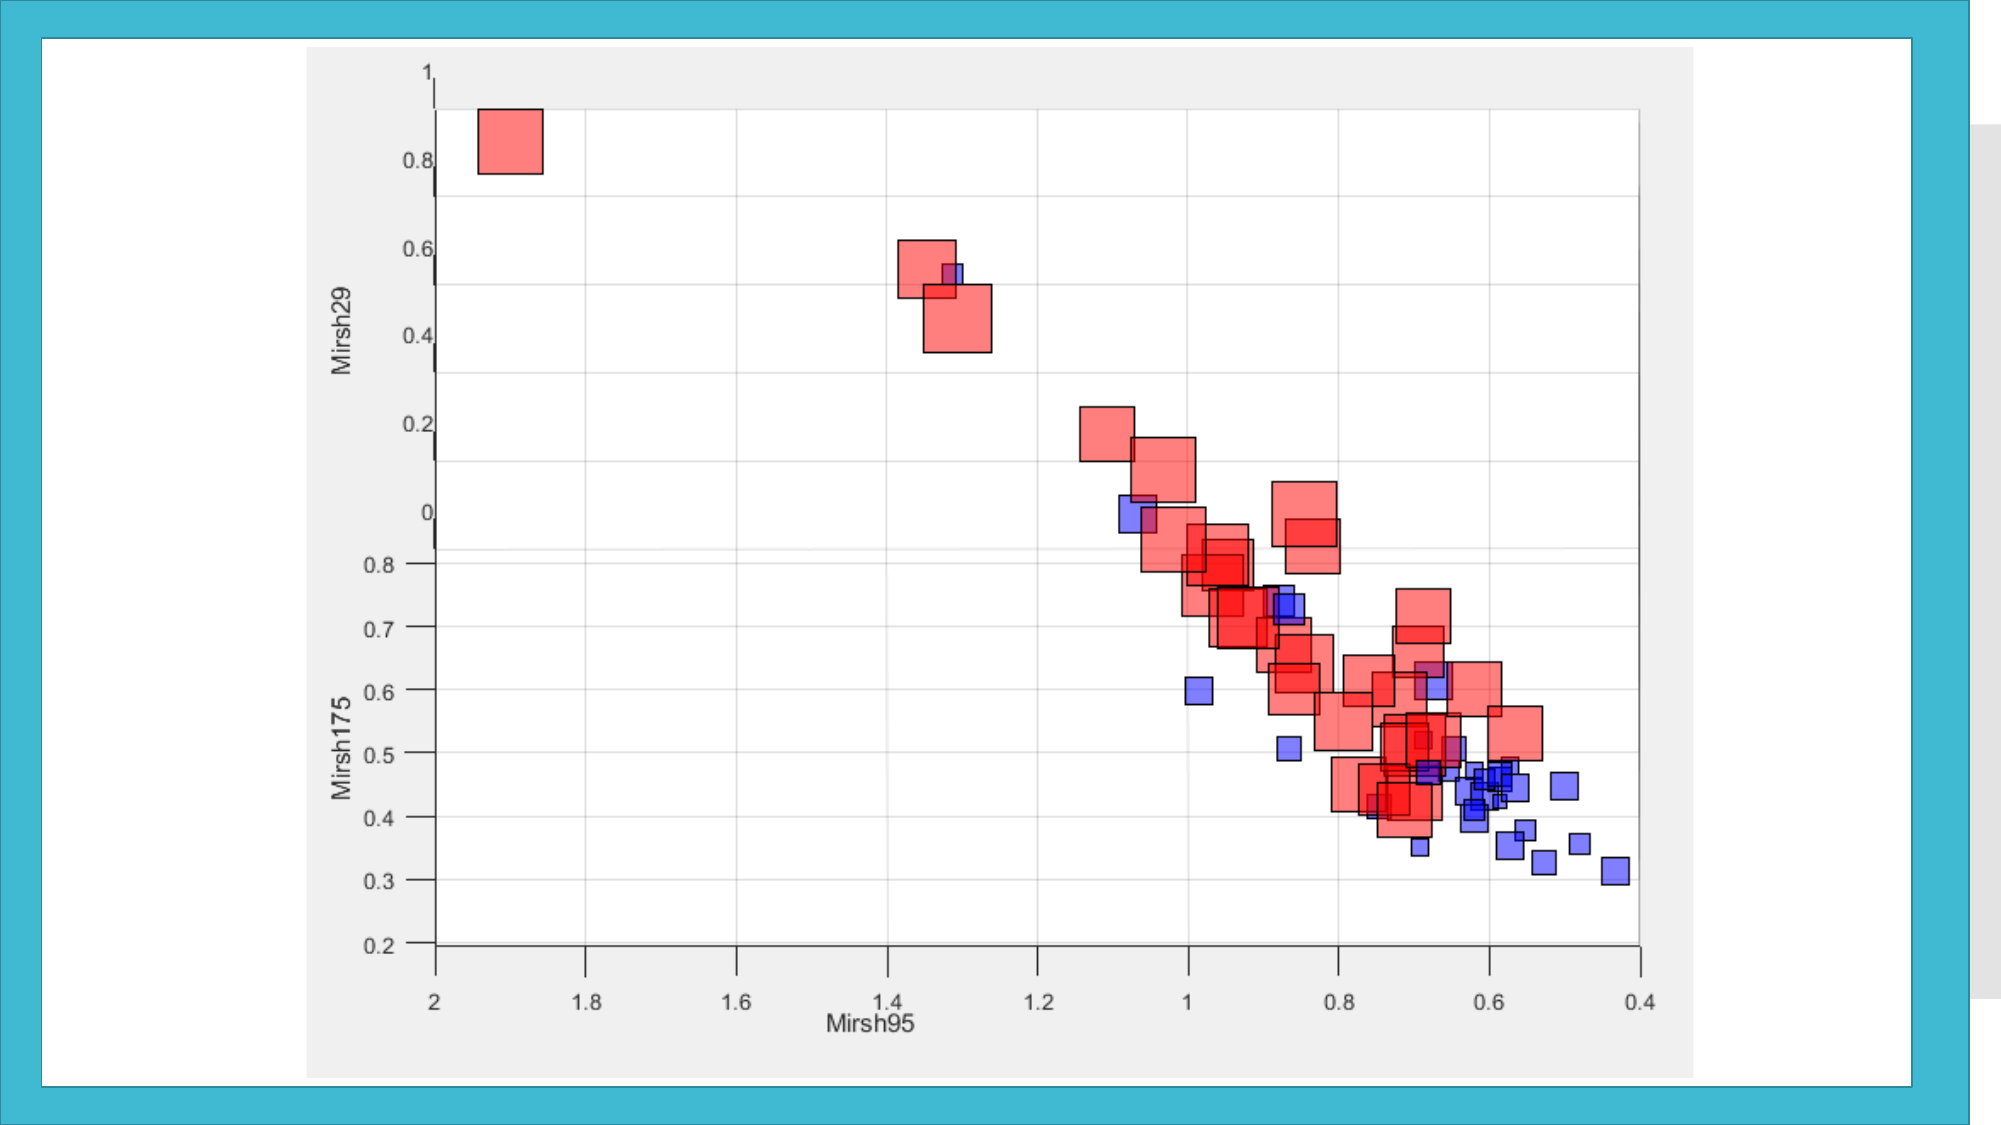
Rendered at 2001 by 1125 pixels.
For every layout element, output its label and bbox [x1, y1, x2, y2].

text_box [0, 0, 1970, 1125]
text_box [42, 39, 593, 1086]
picture [306, 47, 1694, 1078]
